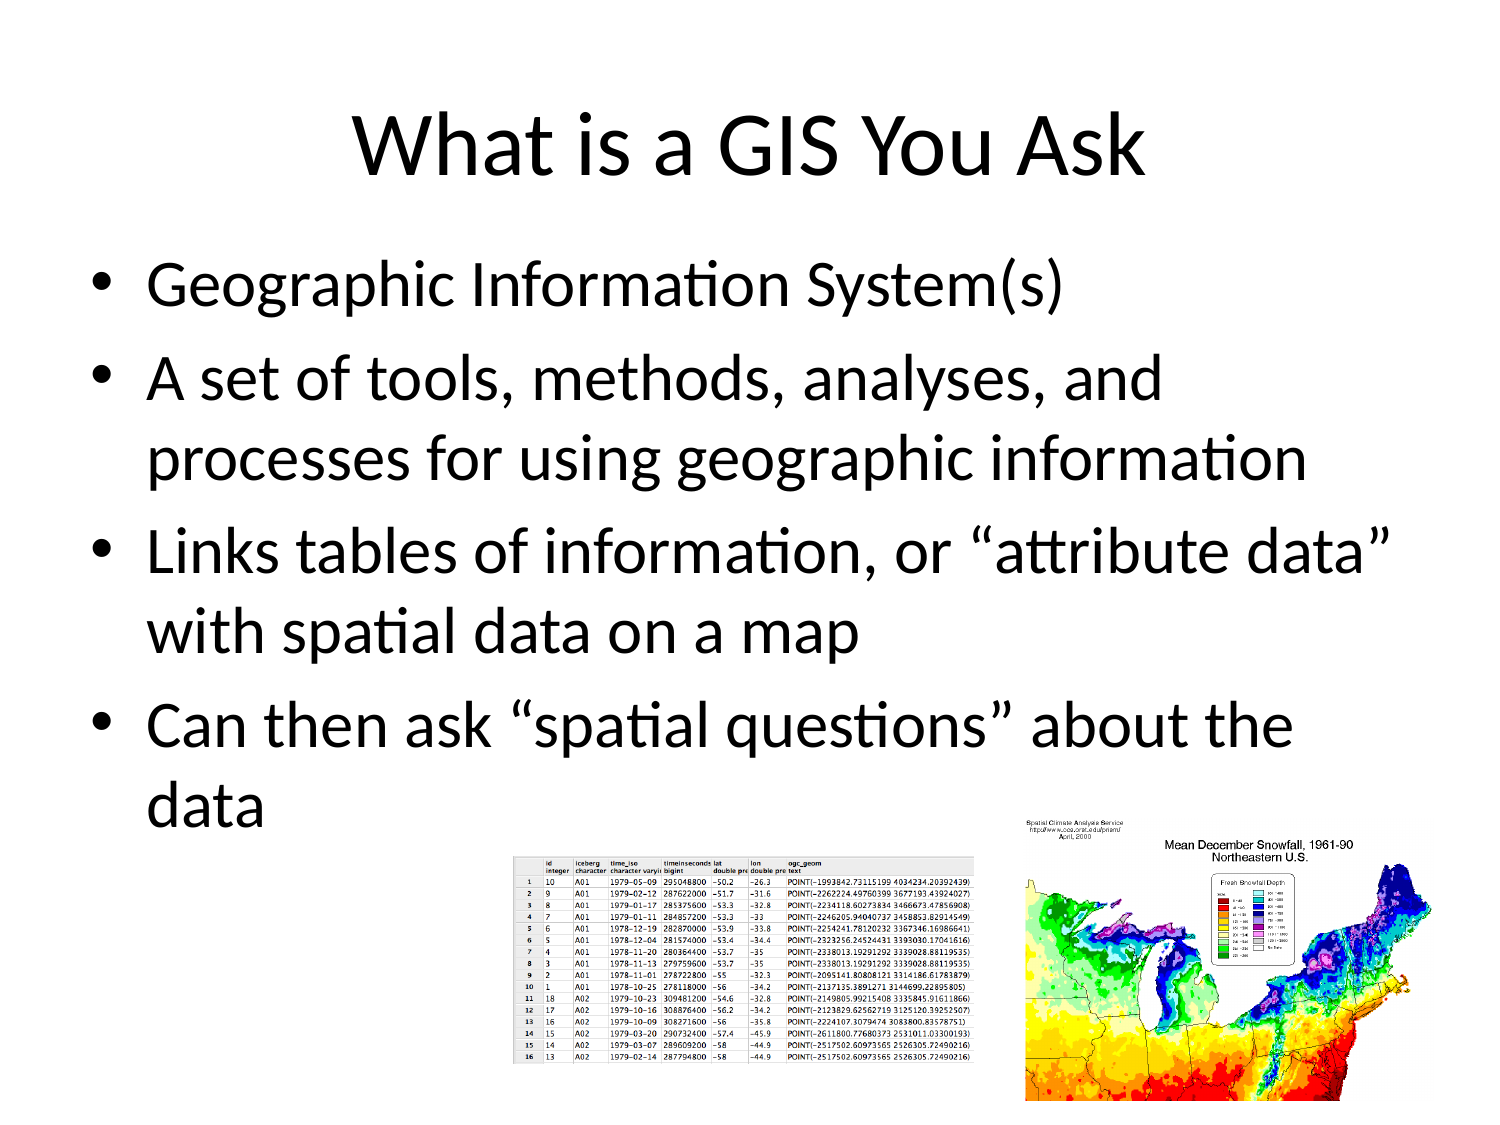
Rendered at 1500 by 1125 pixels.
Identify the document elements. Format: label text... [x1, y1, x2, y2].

list Geographic Information System(s) A set of tools, methods, analyses, and processes for using geographic information Links tables of information, or “attribute data” with spatial data on a map Can then ask “spatial questions” about the data [75, 233, 1425, 1005]
title What is a GIS You Ask [75, 45, 1425, 233]
picture [1023, 818, 1435, 1102]
picture [512, 856, 974, 1064]
